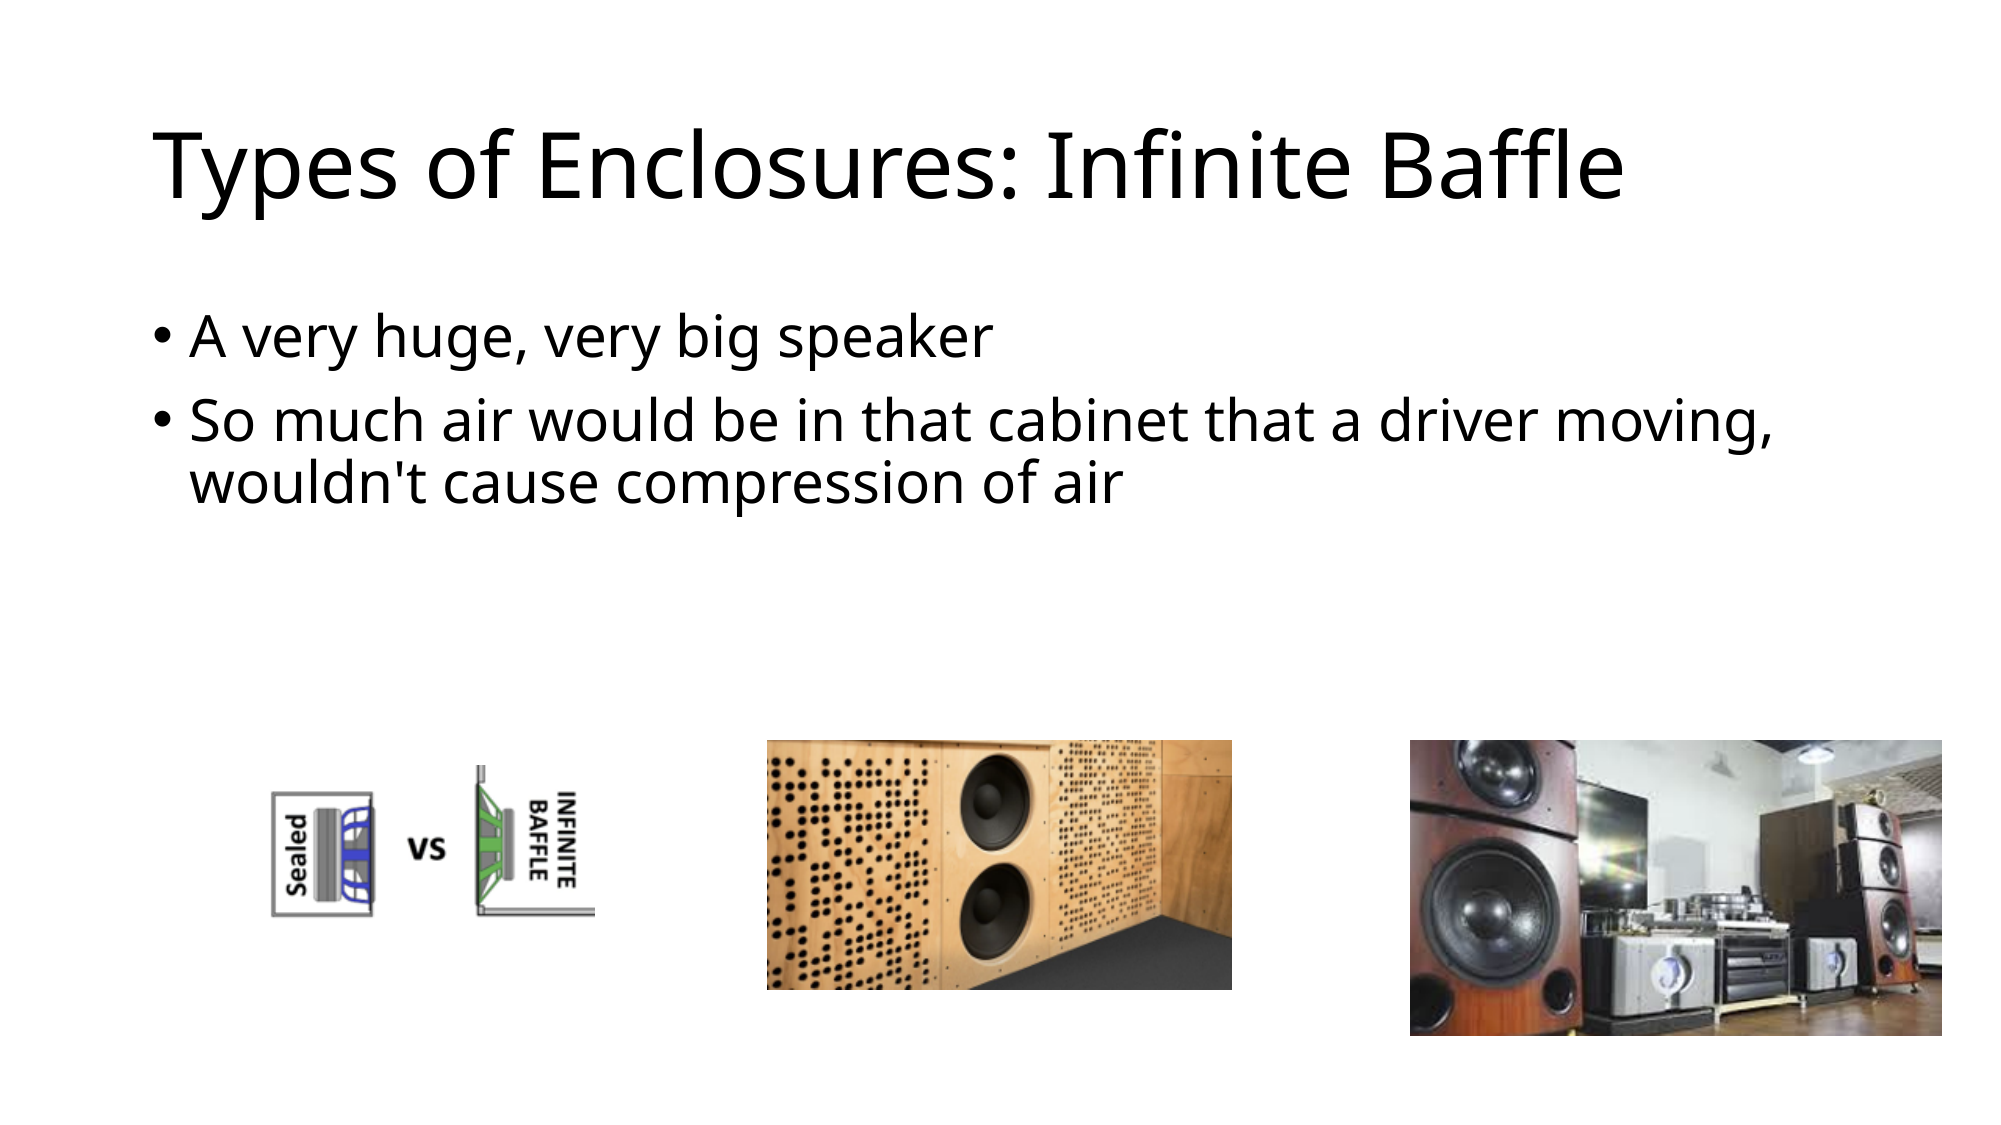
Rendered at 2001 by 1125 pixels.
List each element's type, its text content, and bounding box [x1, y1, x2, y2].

picture [1409, 739, 1942, 1036]
list A very huge, very big speaker So much air would be in that cabinet that a driver moving, wouldn't cause compression of air [137, 299, 1863, 1014]
picture [767, 739, 1233, 991]
picture [236, 764, 596, 922]
title Types of Enclosures: Infinite Baffle [137, 59, 1863, 278]
